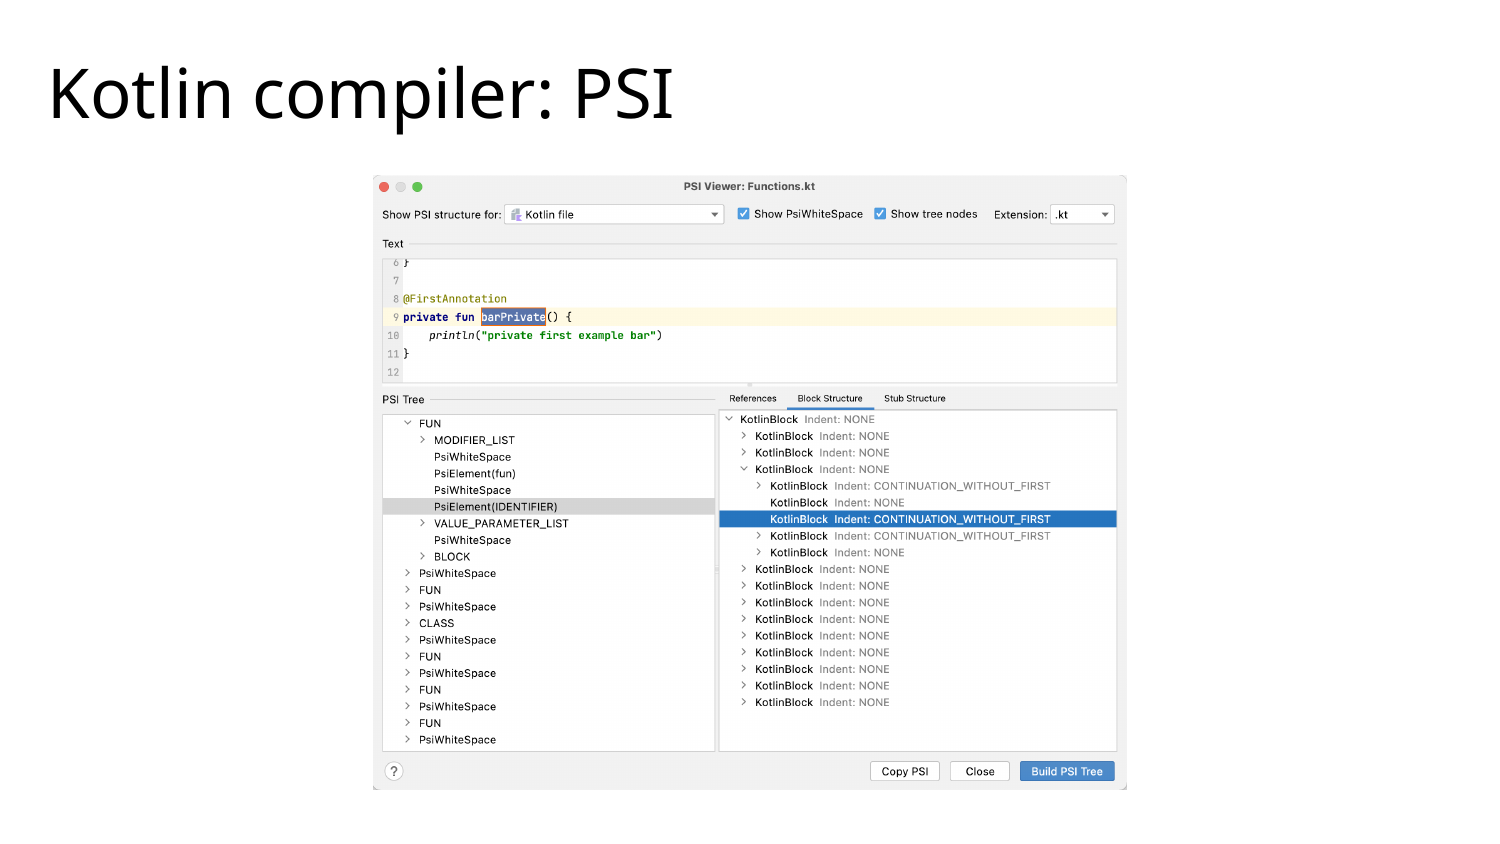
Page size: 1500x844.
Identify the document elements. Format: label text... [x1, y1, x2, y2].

title Kotlin compiler: PSI [48, 48, 1443, 123]
picture [373, 175, 1127, 790]
